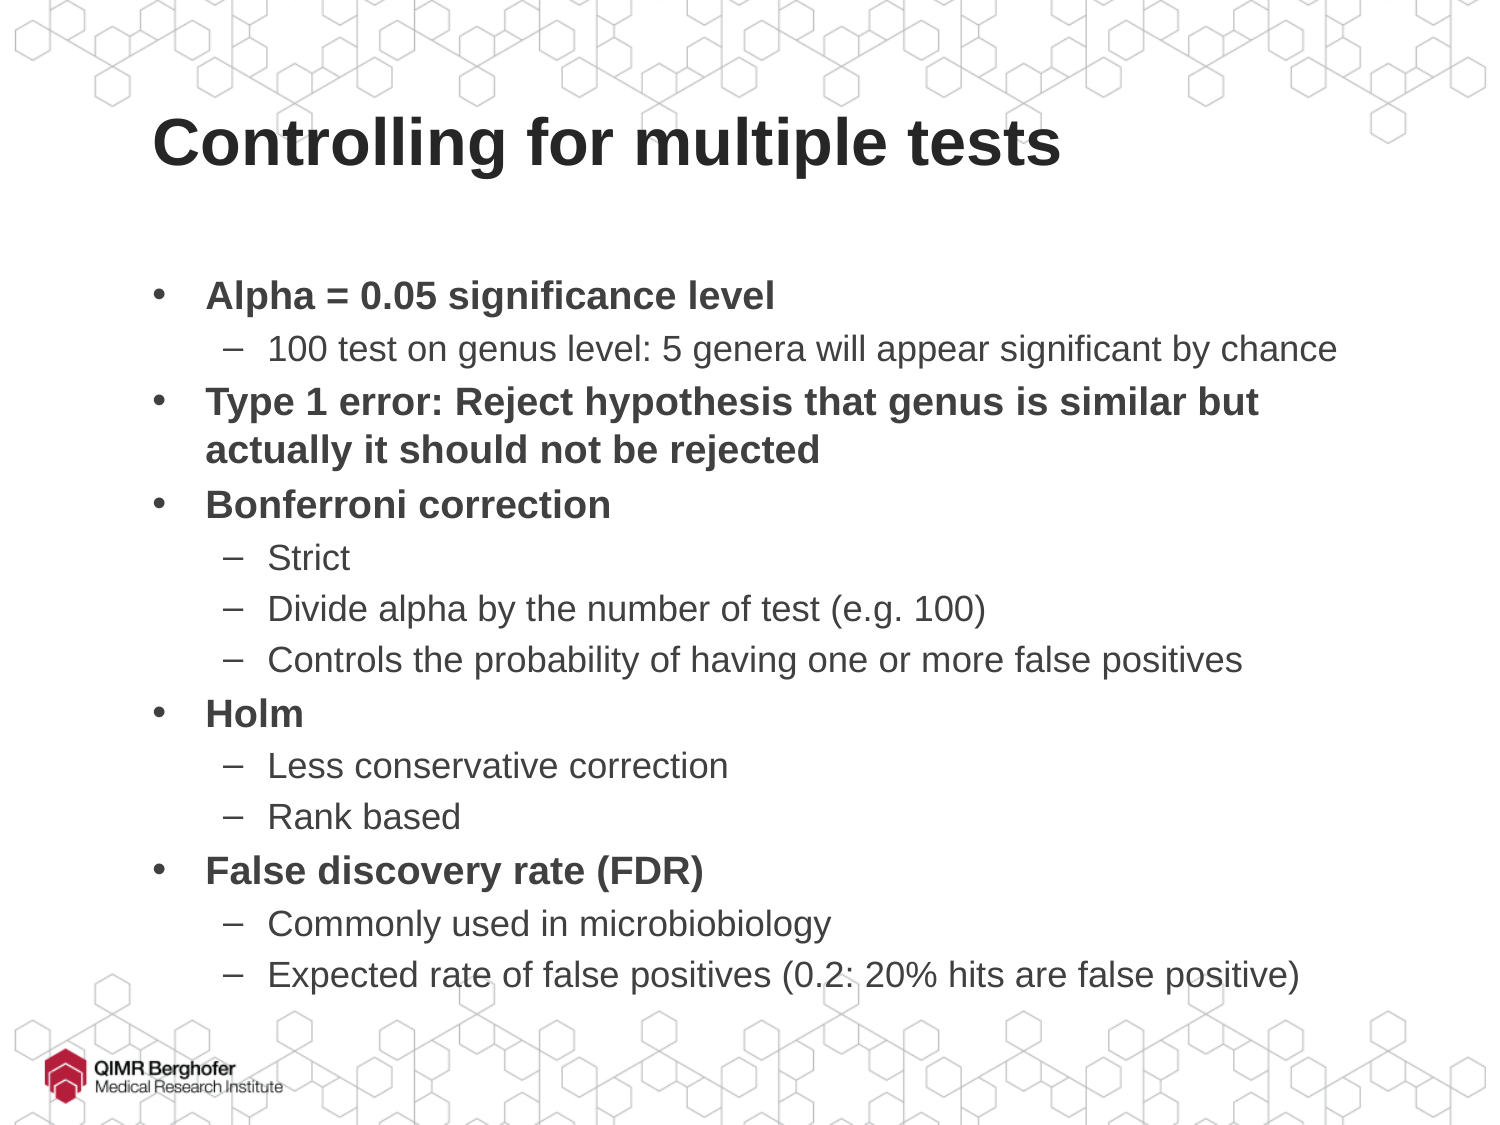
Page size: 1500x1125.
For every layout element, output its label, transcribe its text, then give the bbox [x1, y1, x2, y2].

picture [0, 0, 1500, 1125]
list Alpha = 0.05 significance level 100 test on genus level: 5 genera will appear significant by chance Type 1 error: Reject hypothesis that genus is similar but actually it should not be rejected Bonferroni correction Strict Divide alpha by the number of test (e.g. 100) Controls the probability of having one or more false positives Holm Less conservative correction Rank based False discovery rate (FDR) Commonly used in microbiobiology Expected rate of false positives (0.2: 20% hits are false positive) [137, 262, 1425, 1005]
title Controlling for multiple tests [137, 45, 1425, 233]
